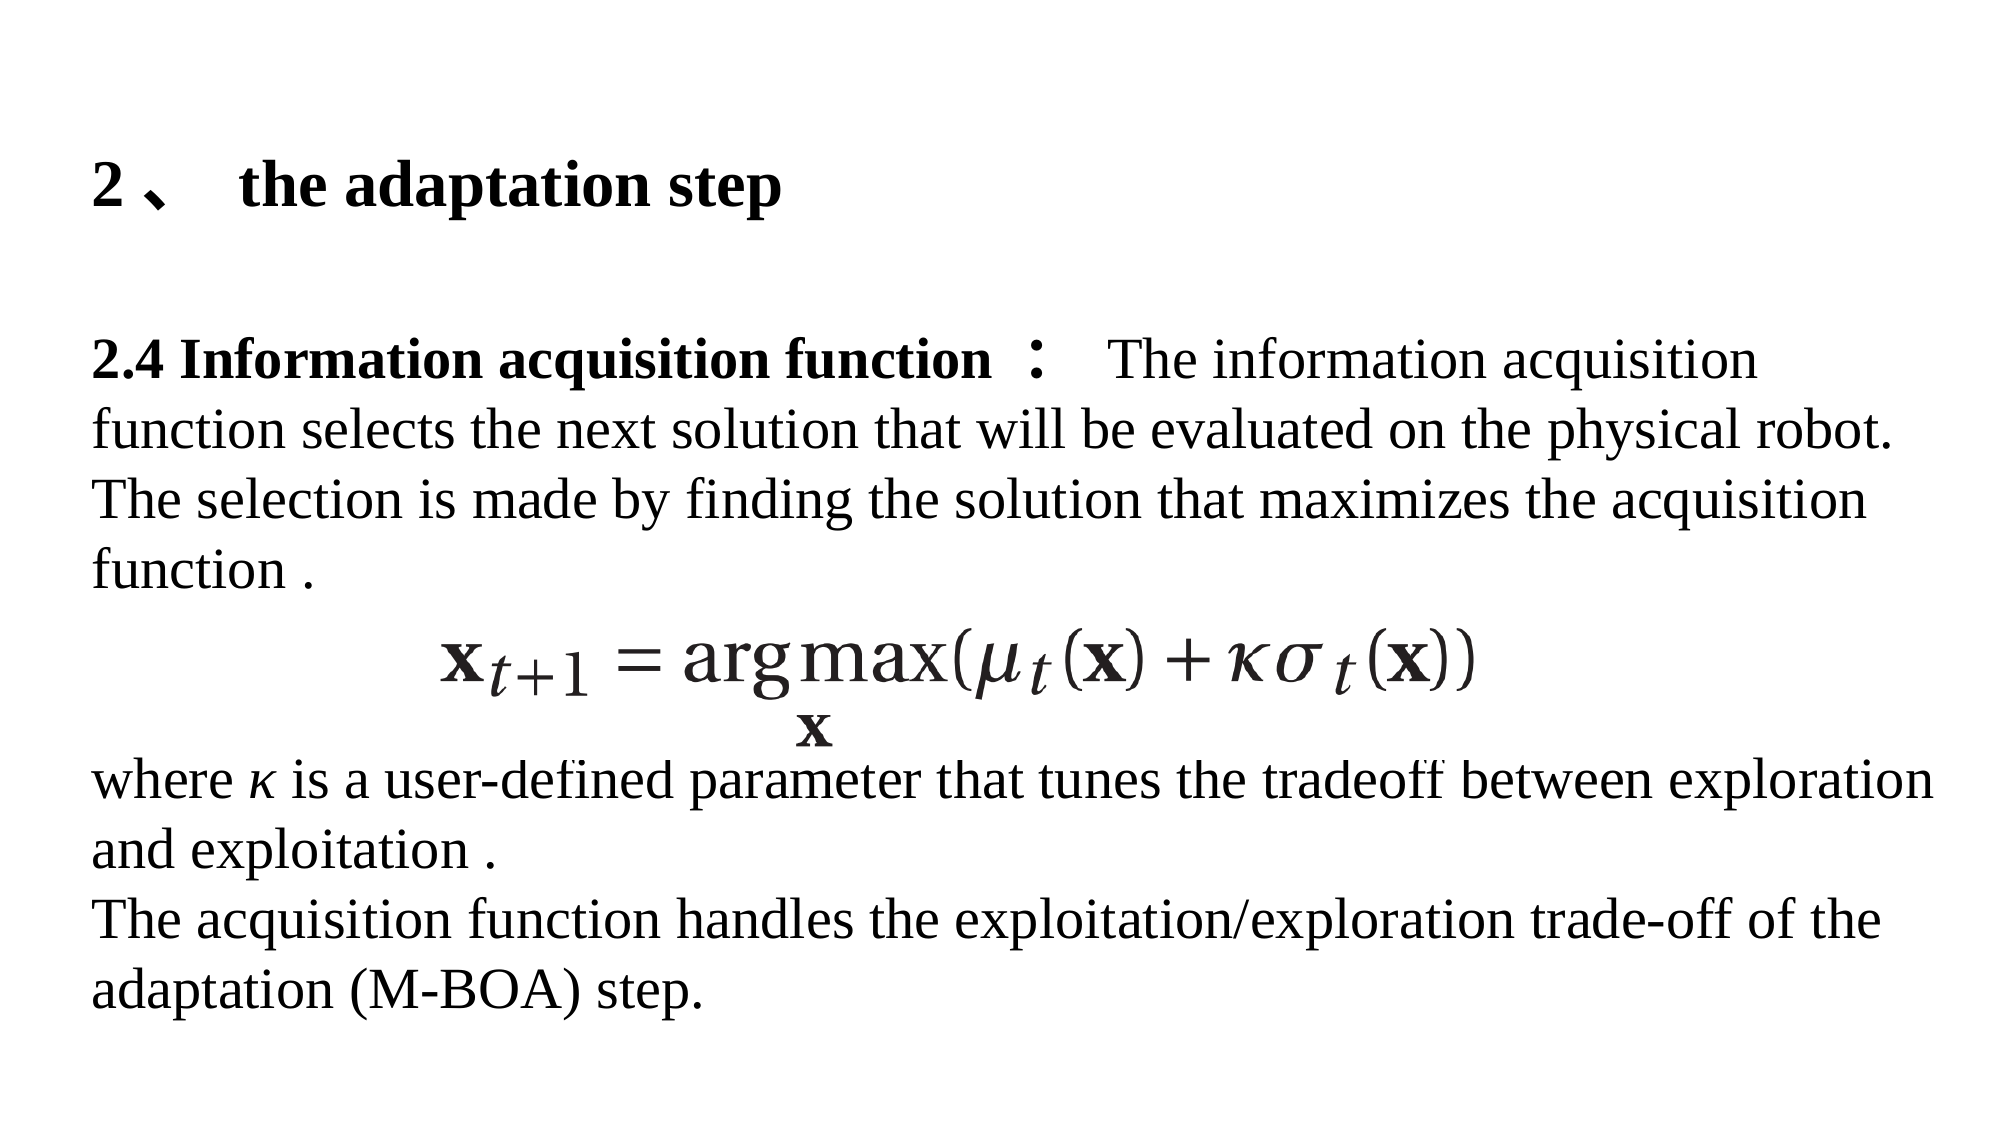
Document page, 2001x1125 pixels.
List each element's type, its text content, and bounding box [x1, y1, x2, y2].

text_box 2.4 Information acquisition function ： The information acquisition function selects the next solution that will be evaluated on the physical robot. The selection is made by finding the solution that maximizes the acquisition function . where κ is a user-defined parameter that tunes the tradeoff between exploration and exploitation . The acquisition function handles the exploitation/exploration trade-off of the adaptation (M-BOA) step. [77, 312, 1977, 1098]
text_box 2、 the adaptation step [77, 132, 1957, 227]
picture [421, 618, 1498, 760]
